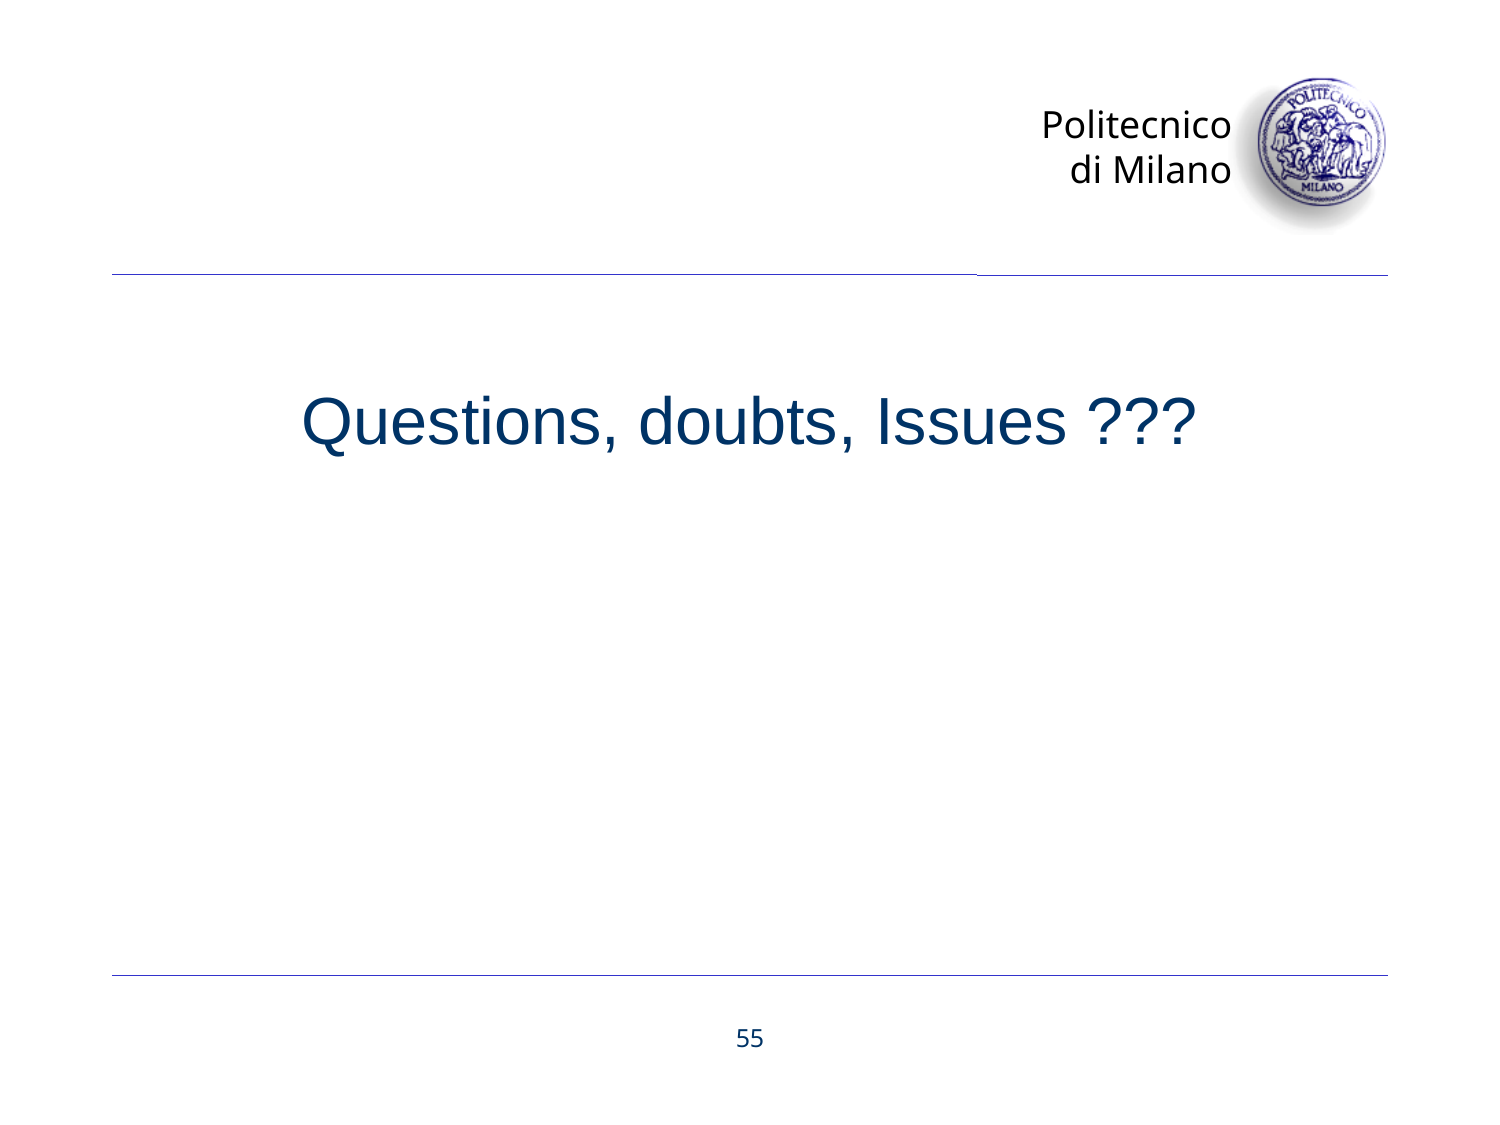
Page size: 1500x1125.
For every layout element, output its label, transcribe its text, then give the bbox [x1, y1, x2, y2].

picture [1228, 65, 1416, 235]
title Questions, doubts, Issues ??? [111, 344, 1388, 492]
slide_number 55 [574, 1014, 926, 1077]
